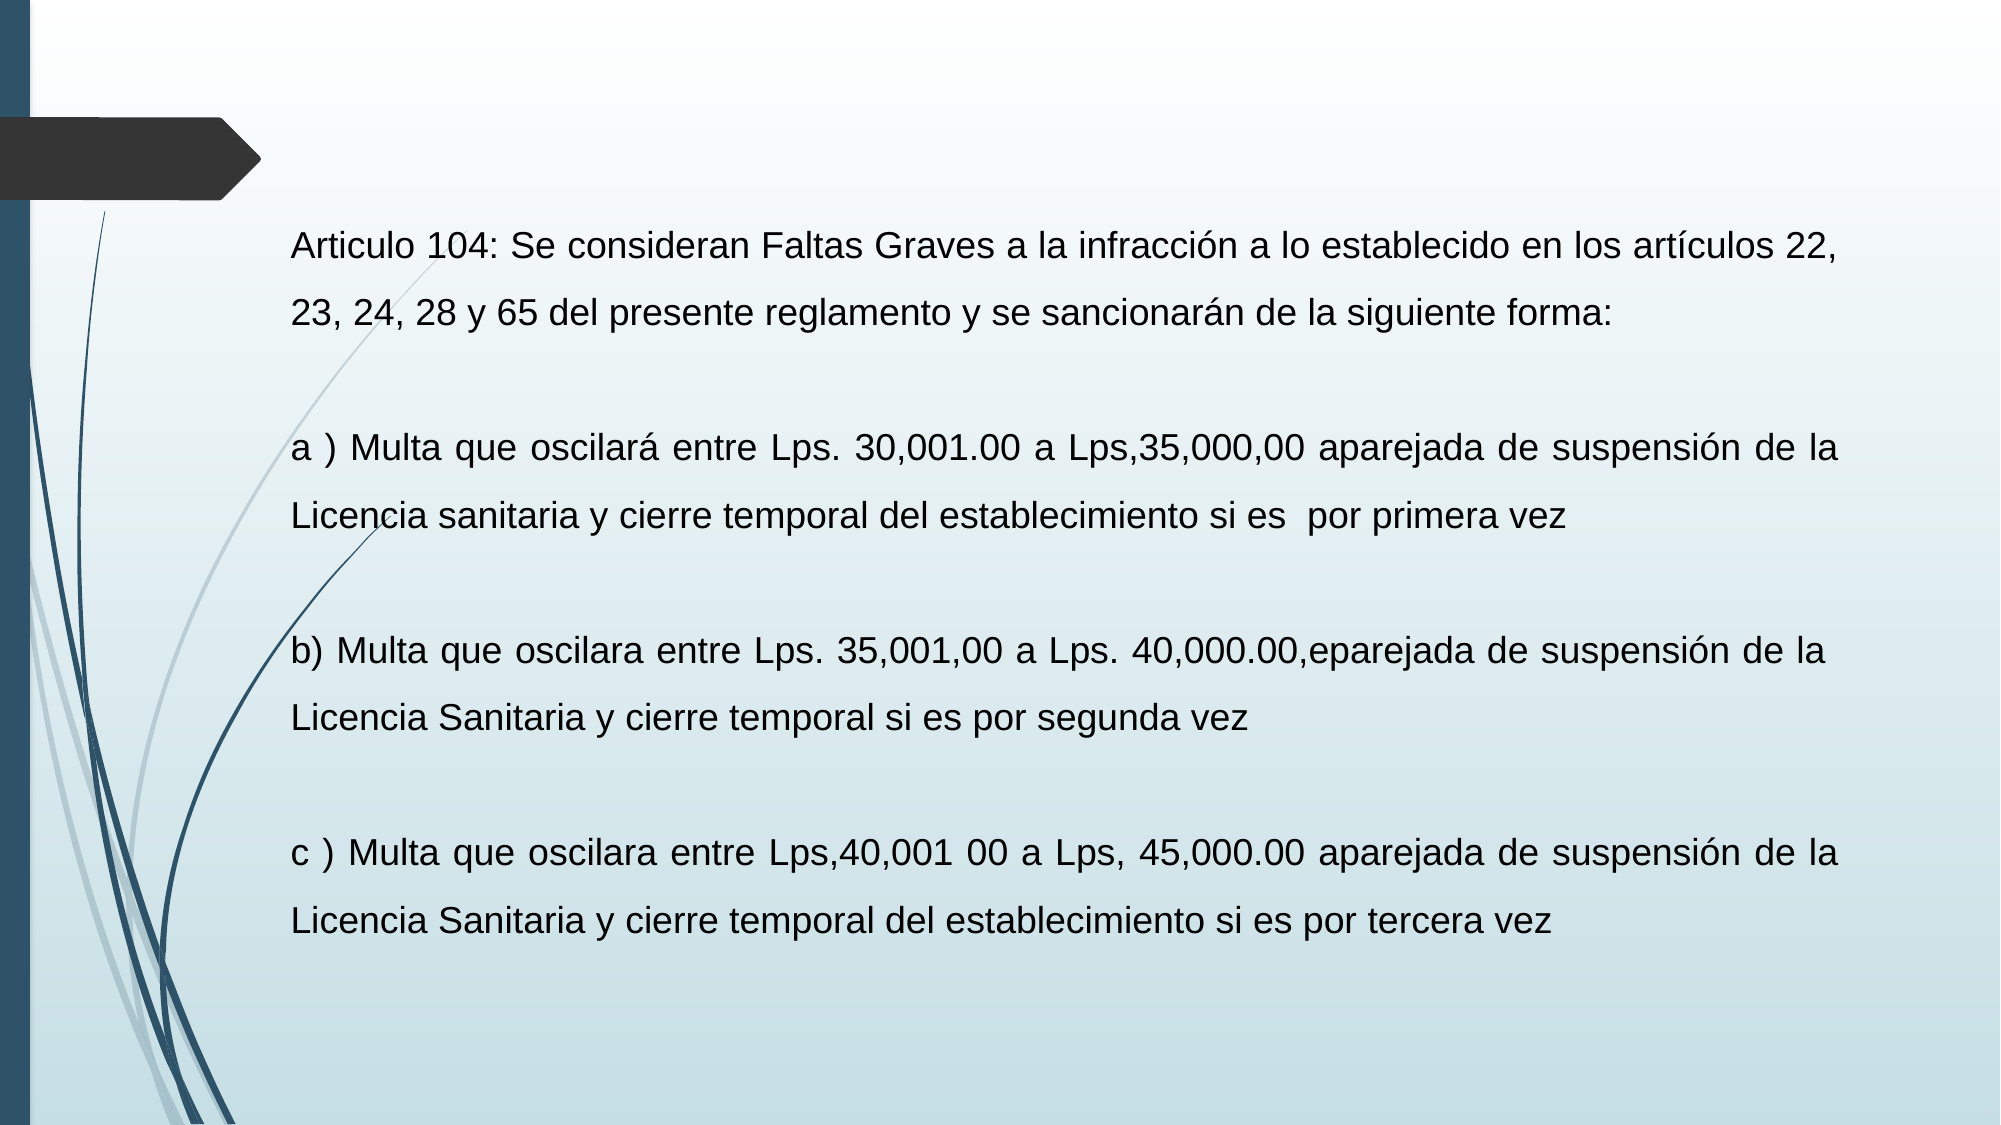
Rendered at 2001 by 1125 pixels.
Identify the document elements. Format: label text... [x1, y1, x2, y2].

text_box Articulo 104: Se consideran Faltas Graves a la infracción a lo establecido en los artículos 22, 23, 24, 28 y 65 del presente reglamento y se sancionarán de la siguiente forma: a ) Multa que oscilará entre Lps. 30,001.00 a Lps,35,000,00 aparejada de suspensión de la Licencia sanitaria y cierre temporal del establecimiento si es por primera vez b) Multa que oscilara entre Lps. 35,001,00 a Lps. 40,000.00,eparejada de suspensión de la Licencia Sanitaria y cierre temporal si es por segunda vez c ) Multa que oscilara entre Lps,40,001 00 a Lps, 45,000.00 aparejada de suspensión de la Licencia Sanitaria y cierre temporal del establecimiento si es por tercera vez [275, 190, 1854, 1016]
